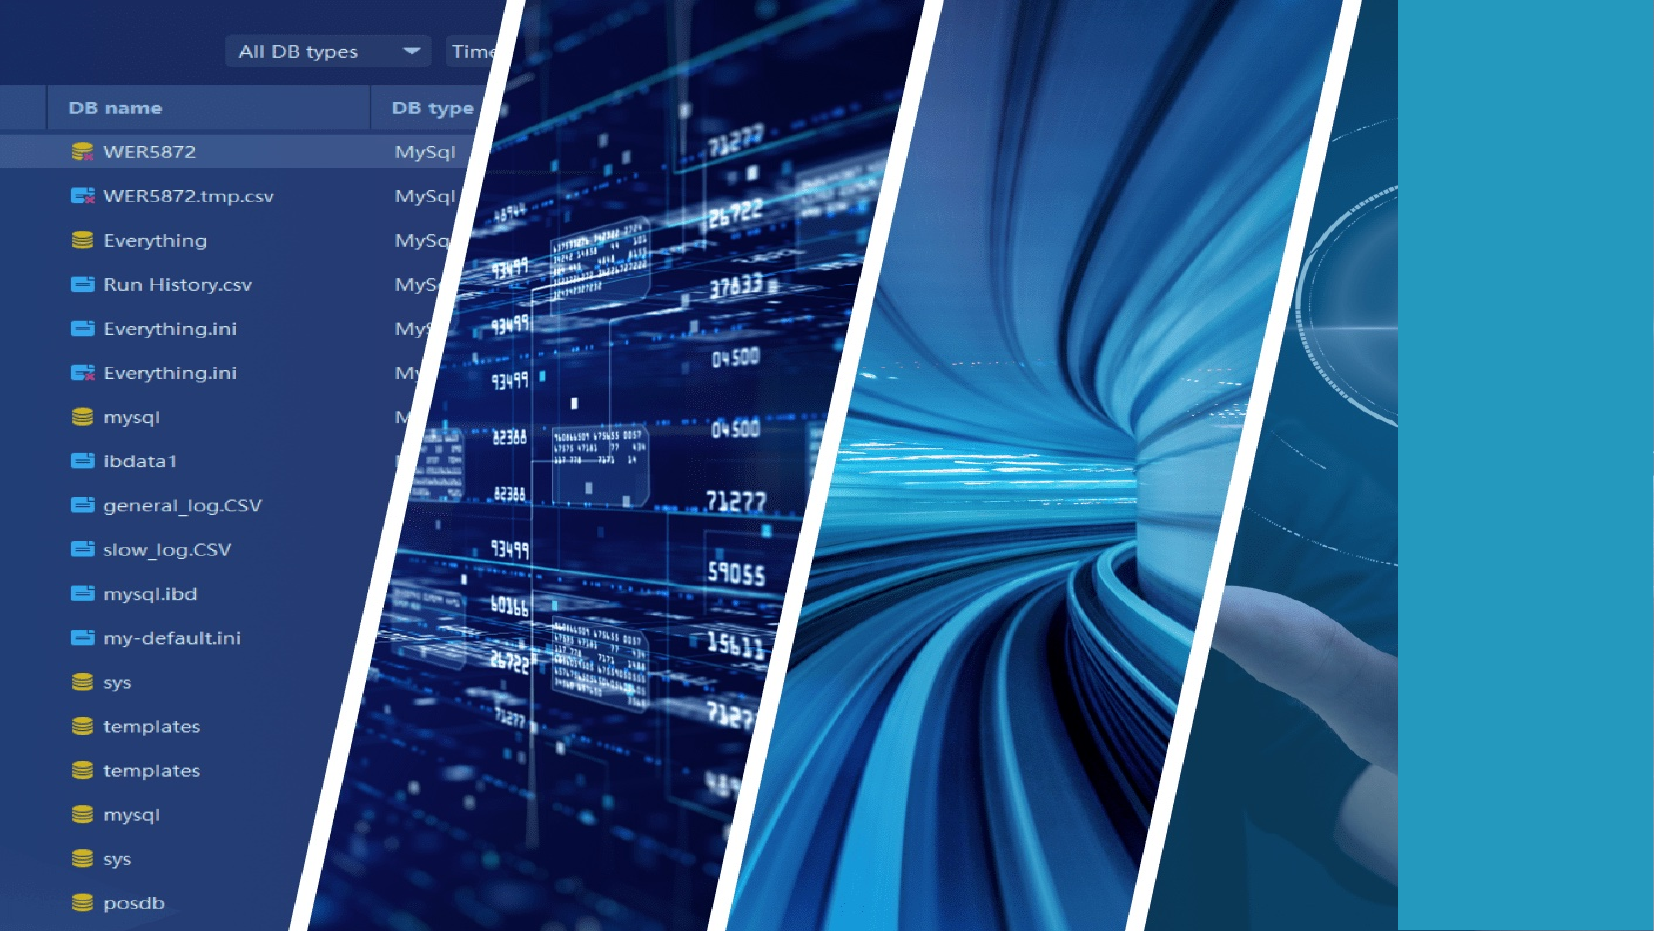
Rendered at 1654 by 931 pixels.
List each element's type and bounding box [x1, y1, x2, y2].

picture [0, 0, 1398, 931]
